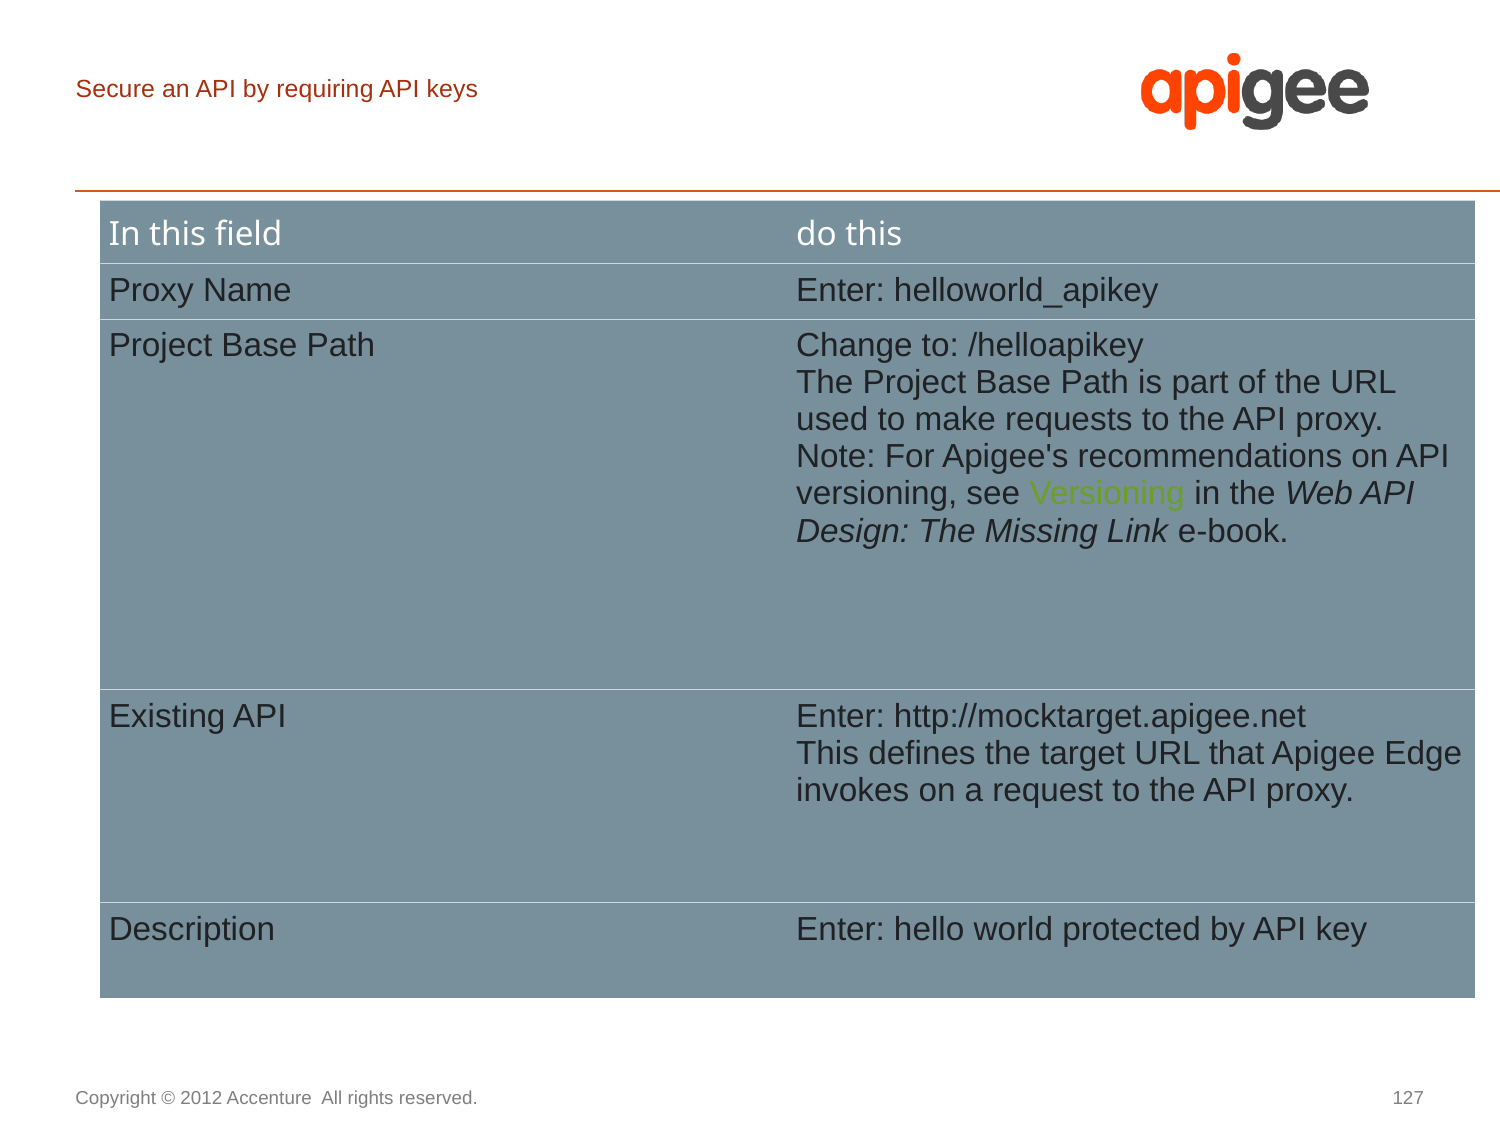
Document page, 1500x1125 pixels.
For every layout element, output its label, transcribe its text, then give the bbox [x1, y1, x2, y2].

table_header do this [787, 201, 1475, 263]
table_cell Existing API [100, 690, 787, 902]
table_header In this field [100, 201, 787, 263]
table_cell Enter: http://mocktarget.apigee.net This defines the target URL that Apigee Edge invokes on a request to the API proxy. [787, 690, 1475, 902]
table_cell Description [100, 903, 787, 998]
table_cell Proxy Name [100, 264, 787, 319]
table_cell Enter: helloworld_apikey [787, 264, 1475, 319]
table_cell Change to: /helloapikey The Project Base Path is part of the URL used to make requests to the API proxy. Note: For Apigee's recommendations on API versioning, see Versioning in the Web API Design: The Missing Link e-book. [787, 320, 1475, 689]
table_cell Project Base Path [100, 320, 787, 689]
table_cell Enter: hello world protected by API key [787, 903, 1475, 998]
title Secure an API by requiring API keys [75, 27, 1422, 157]
